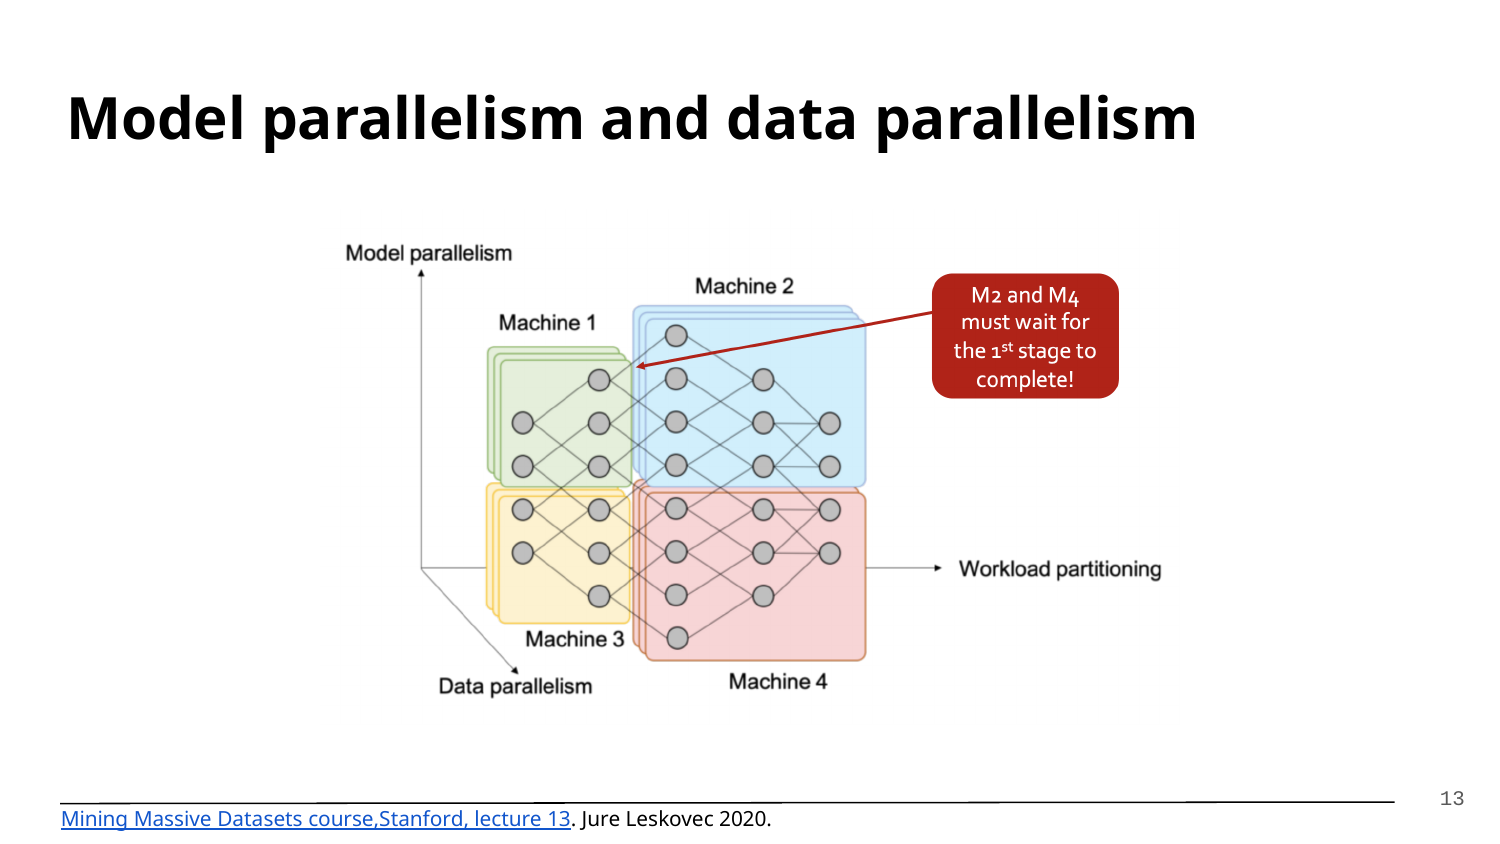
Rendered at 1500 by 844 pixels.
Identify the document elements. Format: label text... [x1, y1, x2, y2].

picture [319, 209, 1180, 726]
slide_number ‹#› [1389, 764, 1480, 830]
text_box Mining Massive Datasets course,Stanford, lecture 13. Jure Leskovec 2020. [55, 805, 1400, 844]
title Model parallelism and data parallelism [51, 66, 1449, 161]
